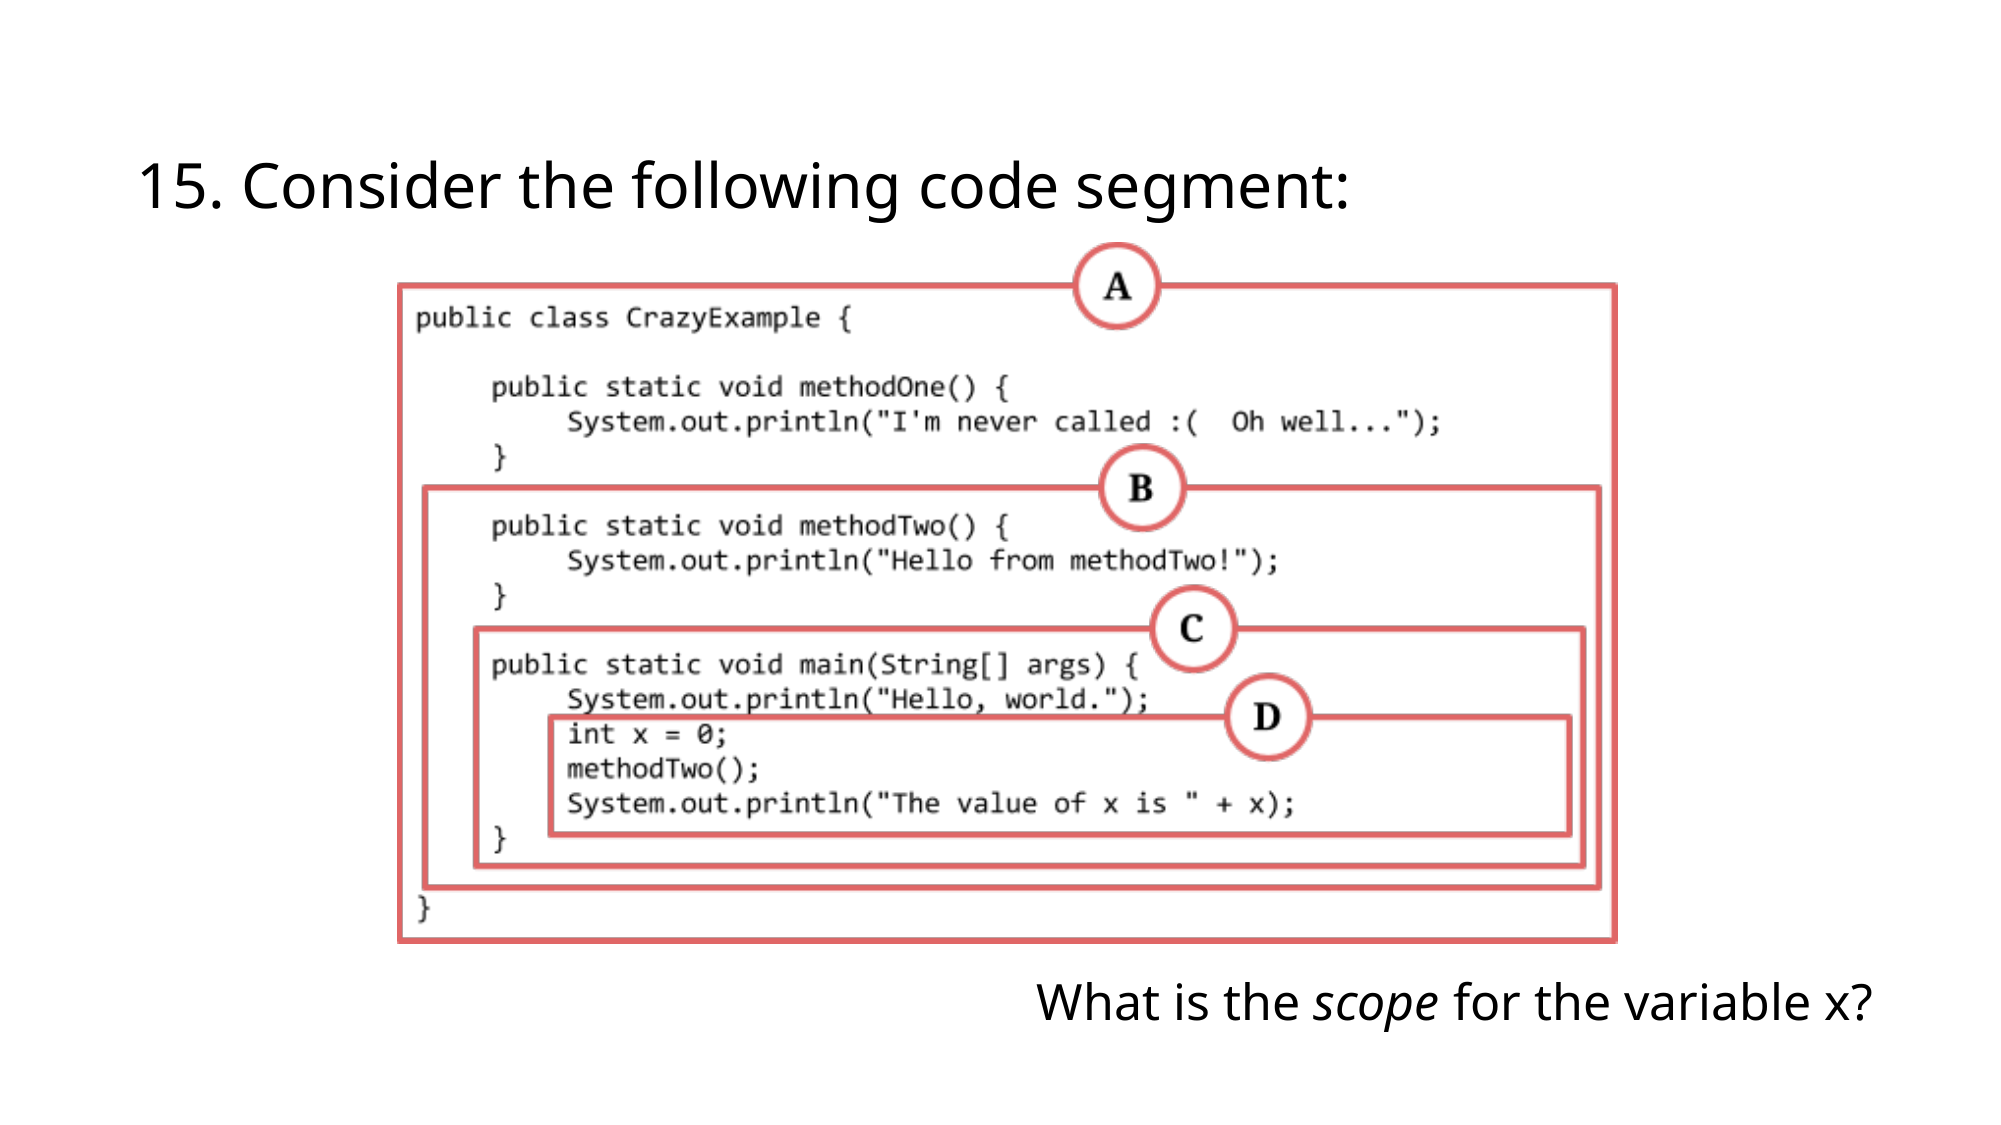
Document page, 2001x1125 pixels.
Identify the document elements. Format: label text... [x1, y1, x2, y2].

picture [396, 241, 1618, 944]
text_box 15. Consider the following code segment: What is the scope for the variable x? [122, 138, 1888, 1039]
